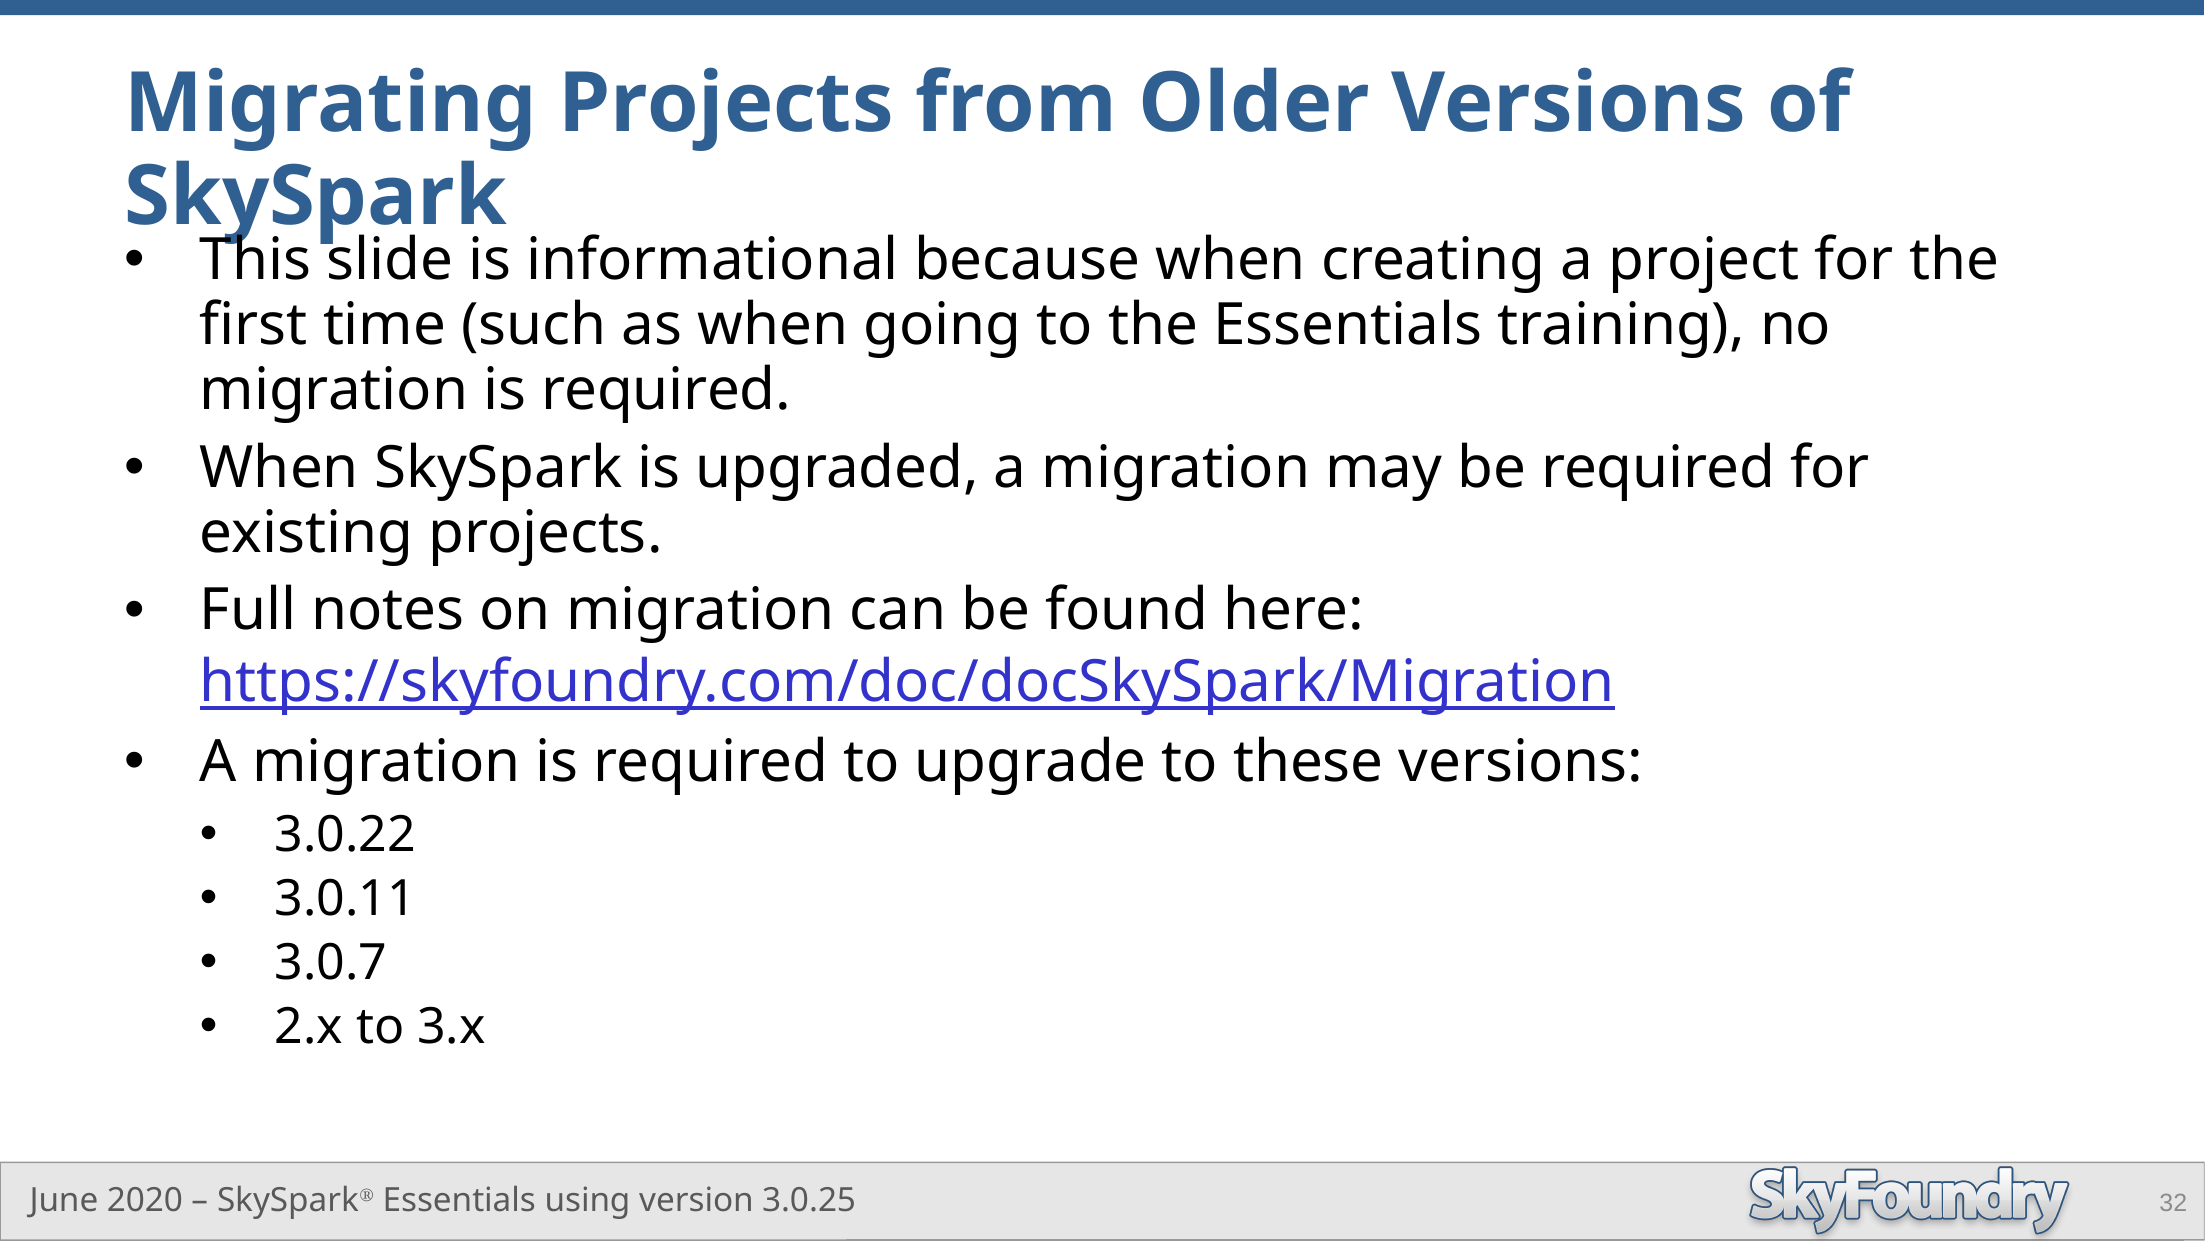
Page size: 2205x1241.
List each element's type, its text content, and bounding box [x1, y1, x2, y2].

list This slide is informational because when creating a project for the first time (such as when going to the Essentials training), no migration is required. When SkySpark is upgraded, a migration may be required for existing projects. Full notes on migration can be found here: https://skyfoundry.com/doc/docSkySpark/Migration A migration is required to upgrade to these versions: 3.0.22 3.0.11 3.0.7 2.x to 3.x [110, 220, 2094, 1109]
title Migrating Projects from Older Versions of SkySpark [110, 49, 2094, 158]
picture [1739, 1236, 2076, 1241]
picture [1739, 1145, 2076, 1170]
slide_number 32 [1706, 1170, 2203, 1236]
